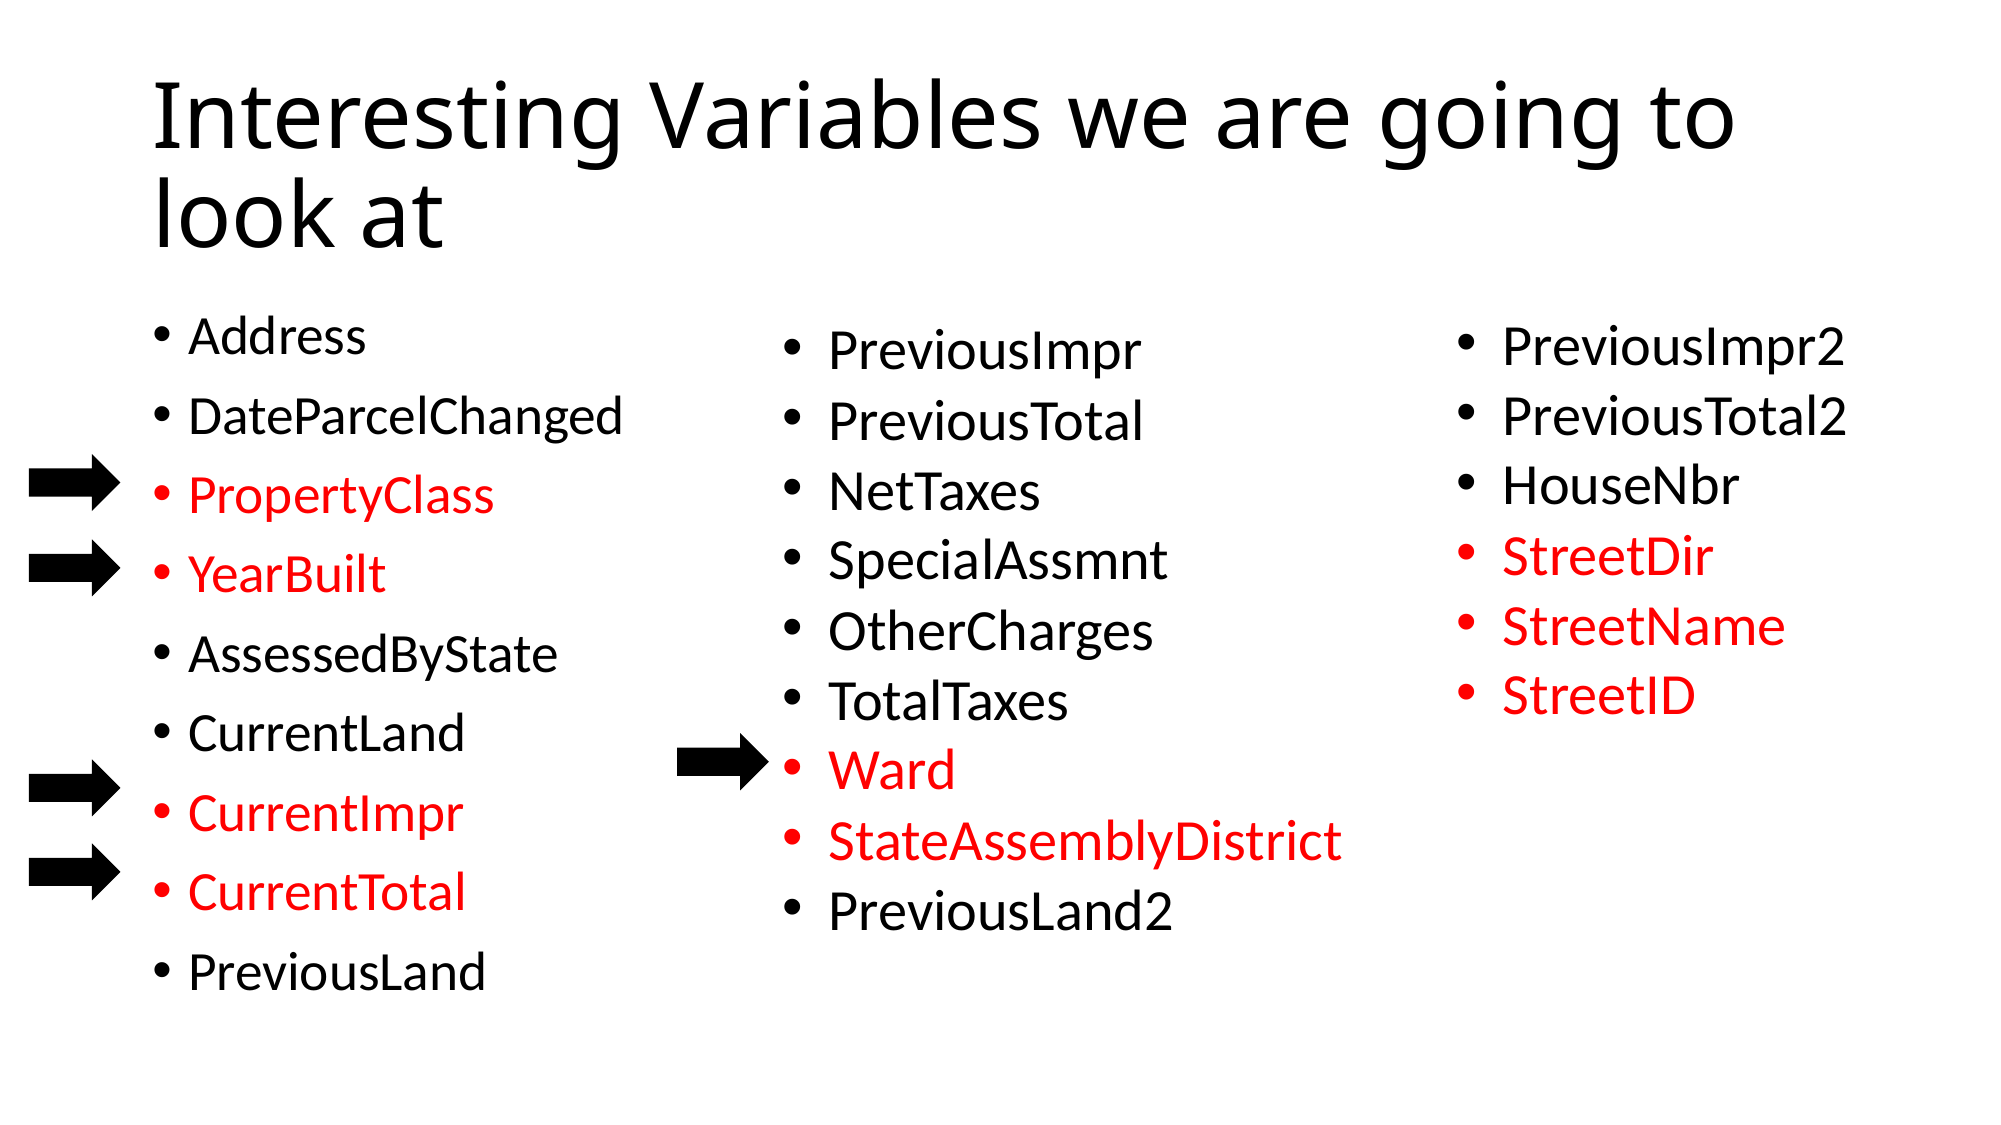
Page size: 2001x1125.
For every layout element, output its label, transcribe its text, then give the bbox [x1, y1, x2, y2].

list Address DateParcelChanged PropertyClass YearBuilt AssessedByState CurrentLand CurrentImpr CurrentTotal PreviousLand [137, 299, 705, 1014]
text_box [28, 843, 121, 901]
text_box [677, 733, 769, 791]
text_box [28, 759, 121, 817]
text_box [28, 539, 121, 597]
title Interesting Variables we are going to look at [137, 59, 1863, 278]
text_box PreviousImpr PreviousTotal NetTaxes SpecialAssmnt OtherCharges TotalTaxes Ward StateAssemblyDistrict PreviousLand2 [767, 304, 1374, 949]
text_box [28, 454, 121, 512]
text_box PreviousImpr2 PreviousTotal2 HouseNbr StreetDir StreetName StreetID [1441, 299, 1942, 779]
